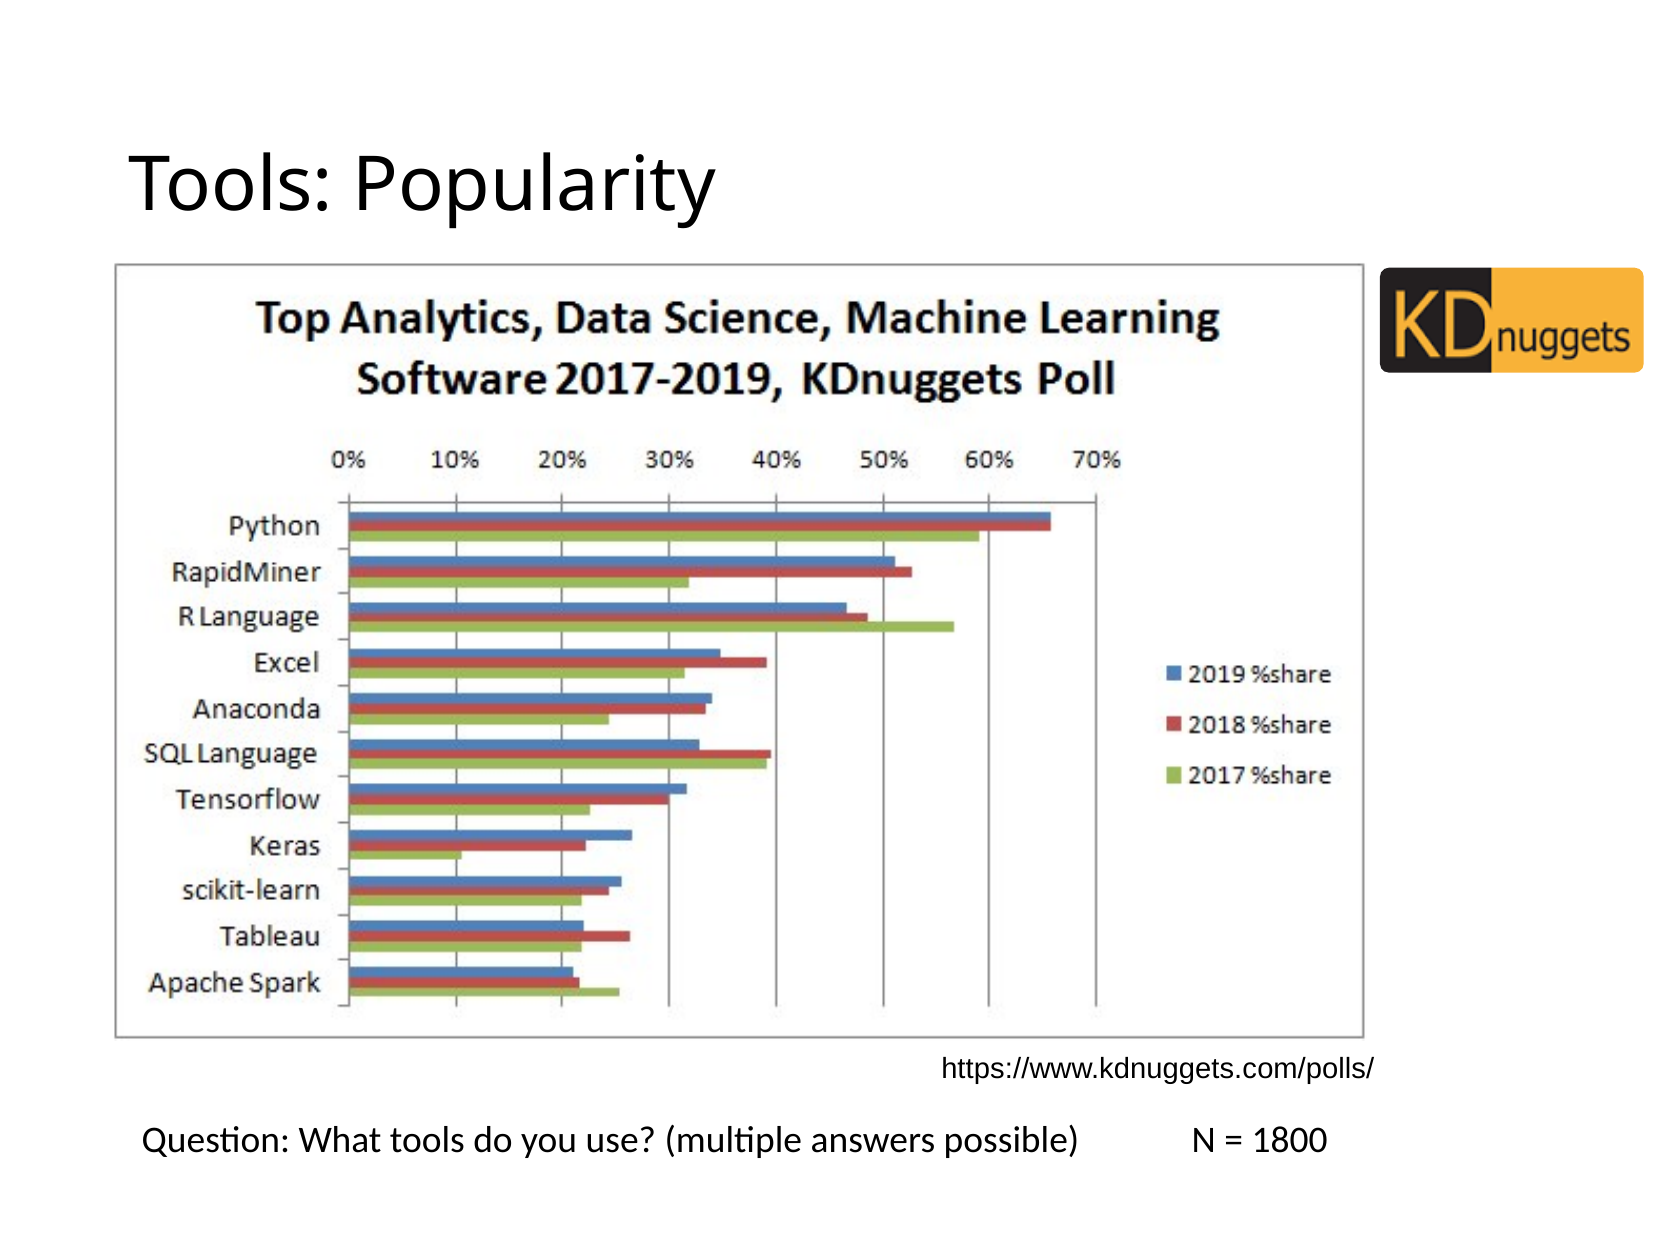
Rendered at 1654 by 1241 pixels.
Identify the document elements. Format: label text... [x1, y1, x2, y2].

picture [113, 262, 1367, 1041]
text_box https://www.kdnuggets.com/polls/ [926, 1040, 1454, 1138]
picture [1379, 267, 1644, 373]
title Tools: Popularity [113, 66, 1540, 306]
text_box Question: What tools do you use? (multiple answers possible) N = 1800 [126, 1107, 1440, 1168]
